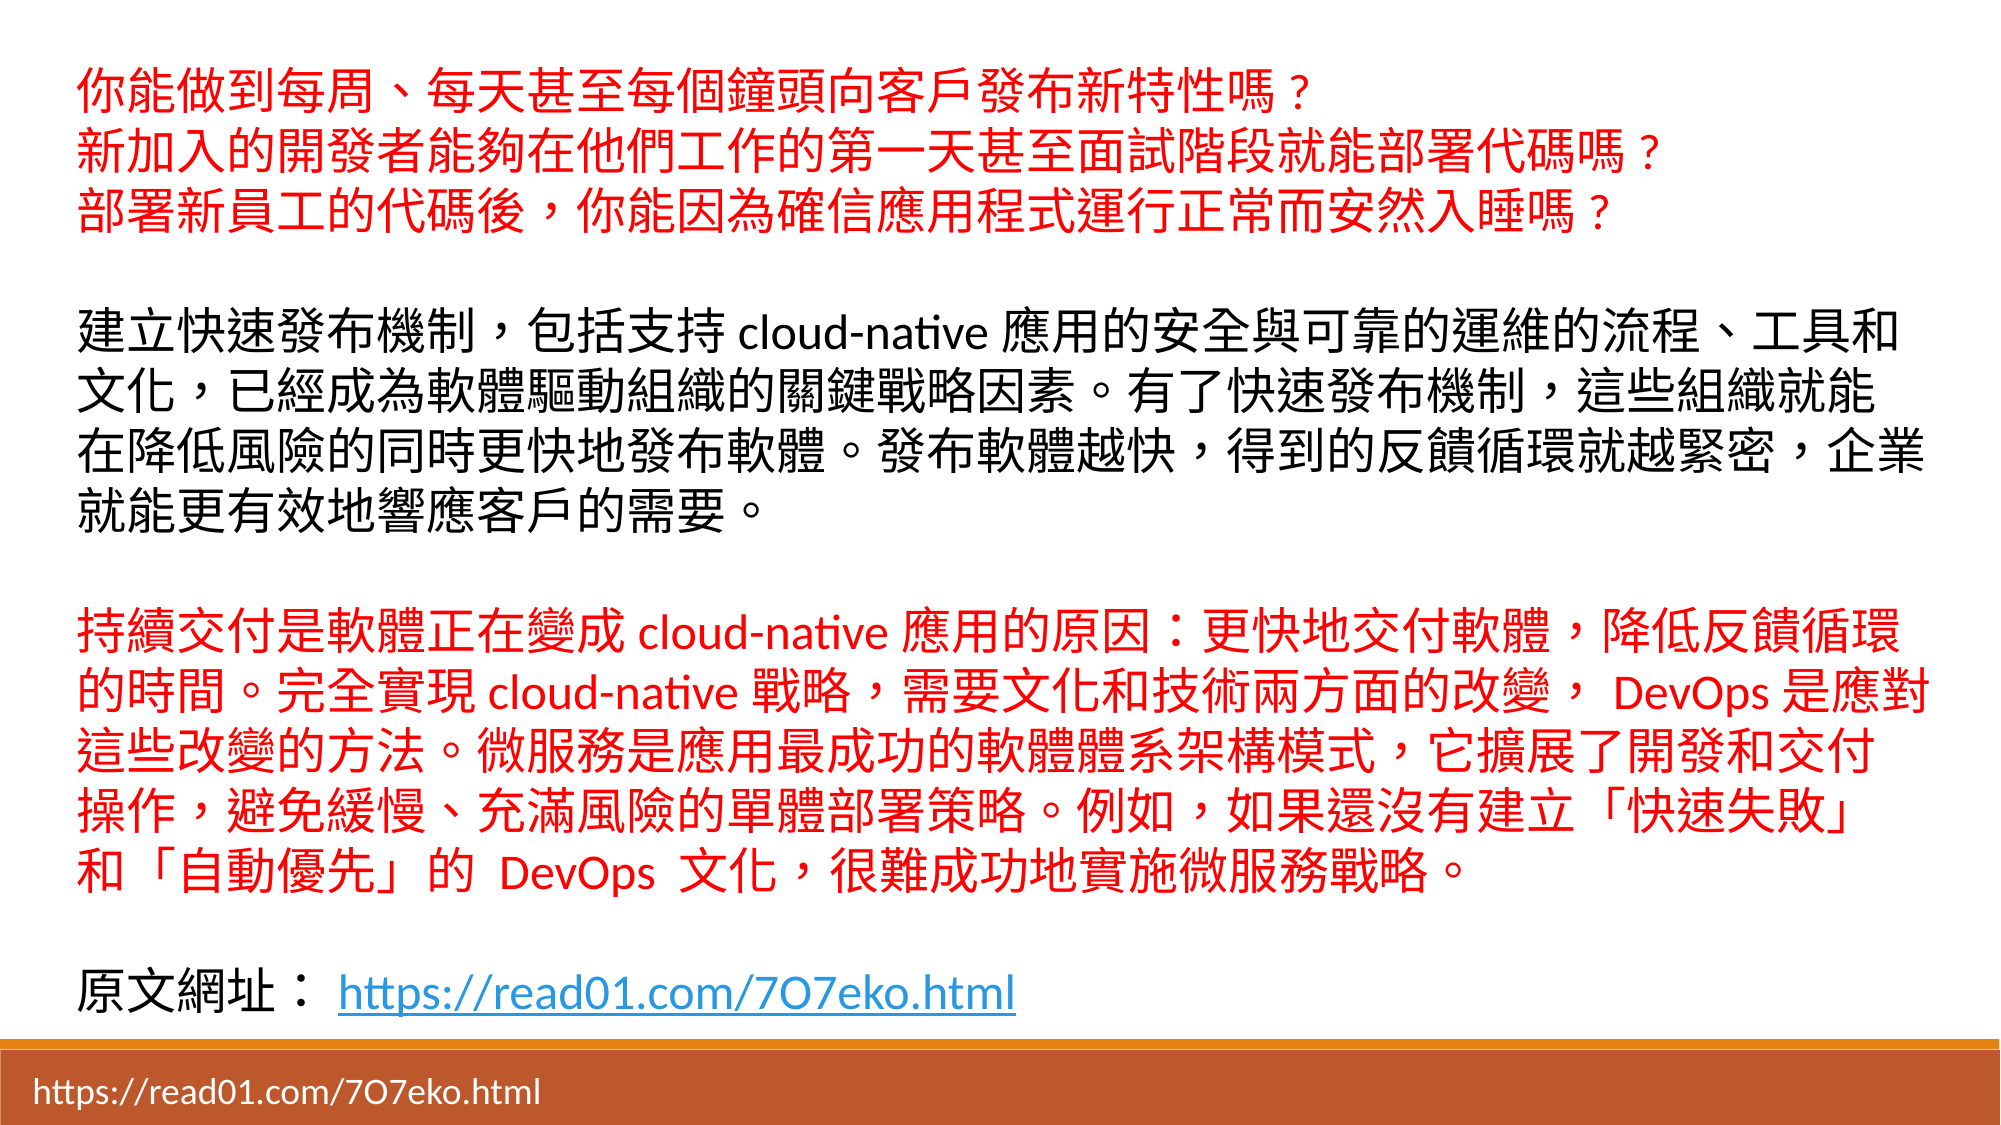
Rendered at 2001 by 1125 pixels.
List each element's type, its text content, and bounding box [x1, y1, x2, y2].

text_box 你能做到每周、每天甚至每個鐘頭向客戶發布新特性嗎? 新加入的開發者能夠在他們工作的第一天甚至面試階段就能部署代碼嗎? 部署新員工的代碼後，你能因為確信應用程式運行正常而安然入睡嗎? 建立快速發布機制，包括支持cloud-native應用的安全與可靠的運維的流程、工具和 文化，已經成為軟體驅動組織的關鍵戰略因素。有了快速發布機制，這些組織就能 在降低風險的同時更快地發布軟體。發布軟體越快，得到的反饋循環就越緊密，企業 就能更有效地響應客戶的需要。 持續交付是軟體正在變成cloud-native應用的原因：更快地交付軟體，降低反饋循環 的時間。完全實現cloud-native戰略，需要文化和技術兩方面的改變，DevOps是應對 這些改變的方法。微服務是應用最成功的軟體體系架構模式，它擴展了開發和交付 操作，避免緩慢、充滿風險的單體部署策略。例如，如果還沒有建立「快速失敗」 和「自動優先」的 DevOps 文化，很難成功地實施微服務戰略。 原文網址：https://read01.com/7O7eko.html [61, 52, 1947, 1028]
text_box https://read01.com/7O7eko.html [17, 1059, 557, 1120]
